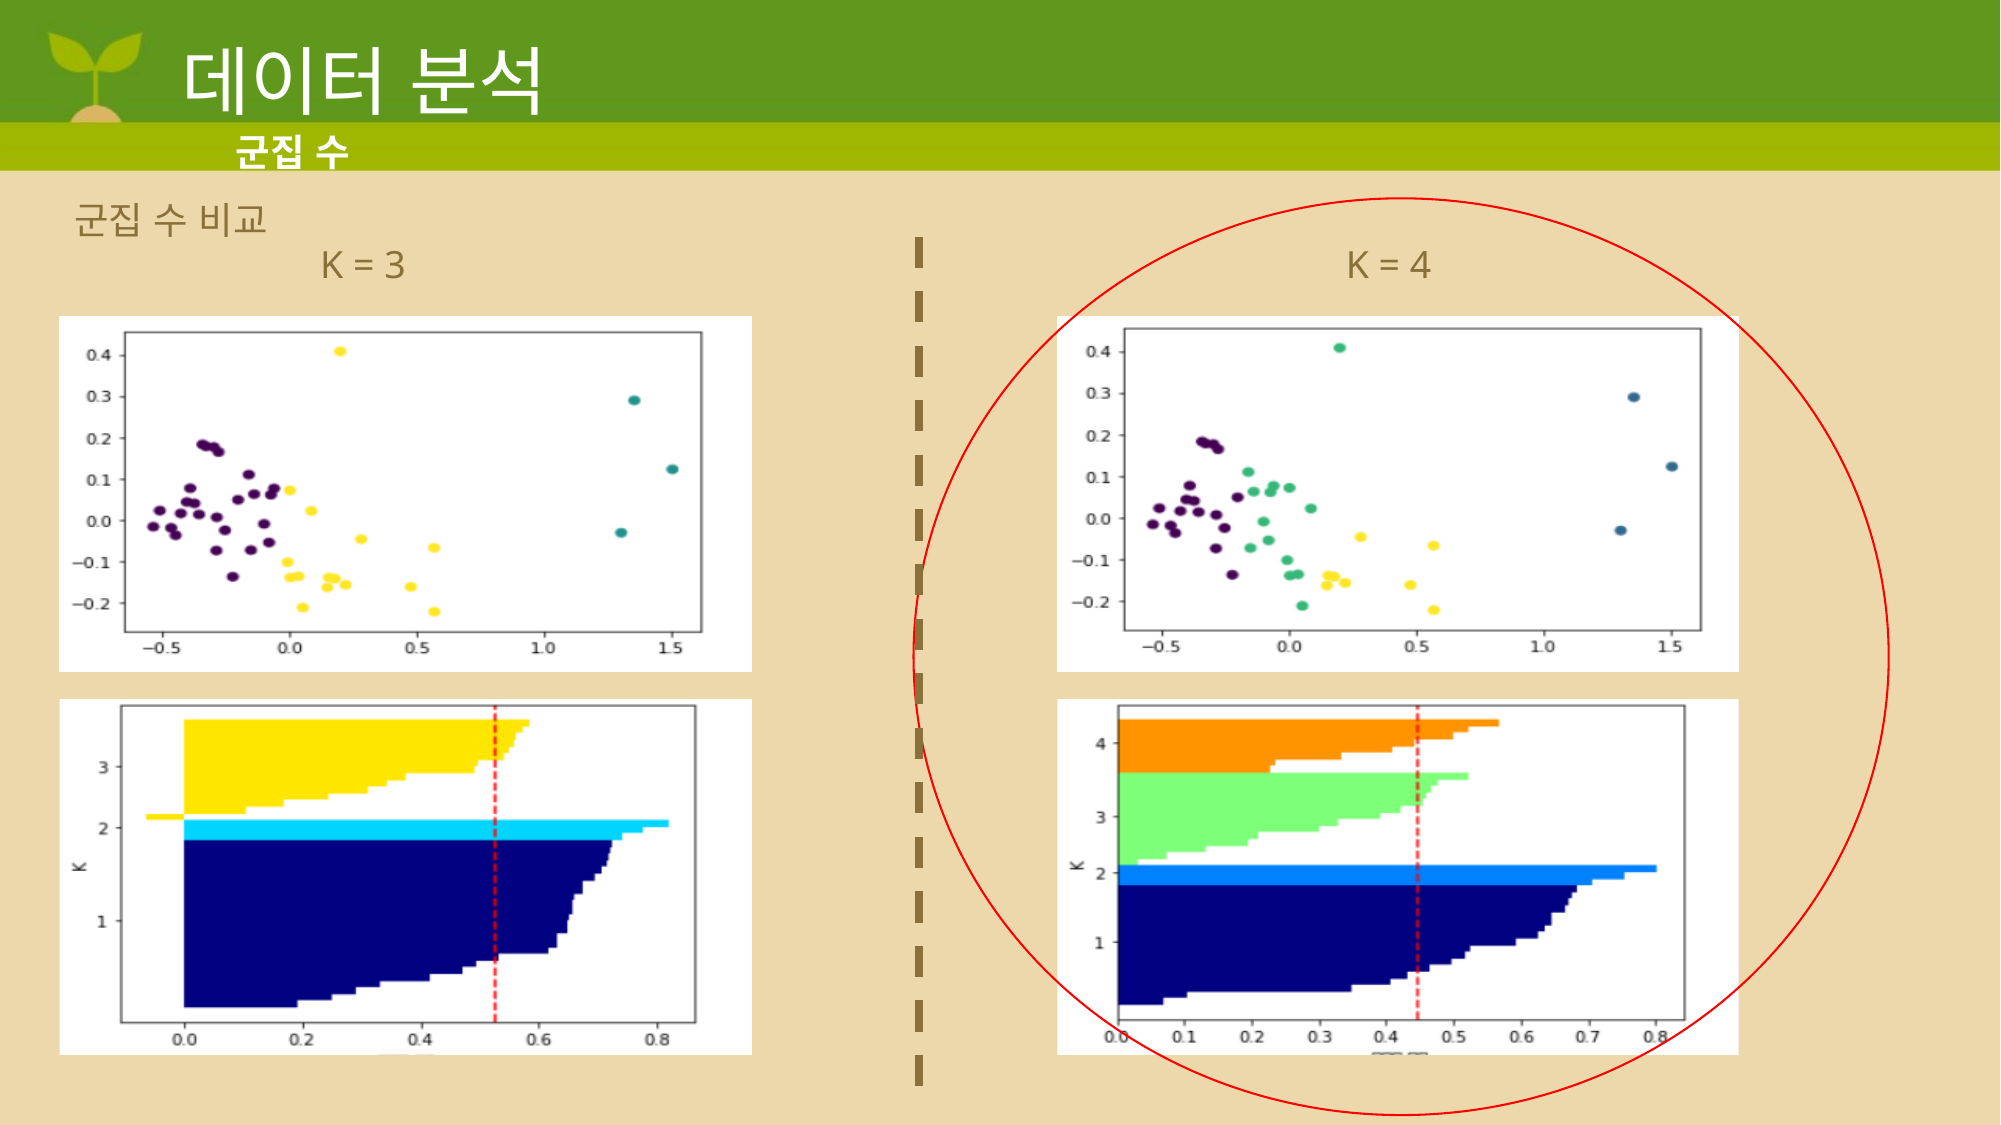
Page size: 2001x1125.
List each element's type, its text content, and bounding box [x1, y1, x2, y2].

text_box [920, 324, 1890, 989]
picture [0, 0, 2001, 1125]
text_box 군집 수 비교 [59, 190, 454, 250]
text_box K = 3 [305, 250, 440, 294]
text_box [1157, 1055, 1645, 1117]
text_box [1073, 197, 1729, 316]
title 데이터 분석 [166, 38, 919, 133]
list 군집 수 [220, 126, 919, 187]
text_box [912, 595, 918, 726]
